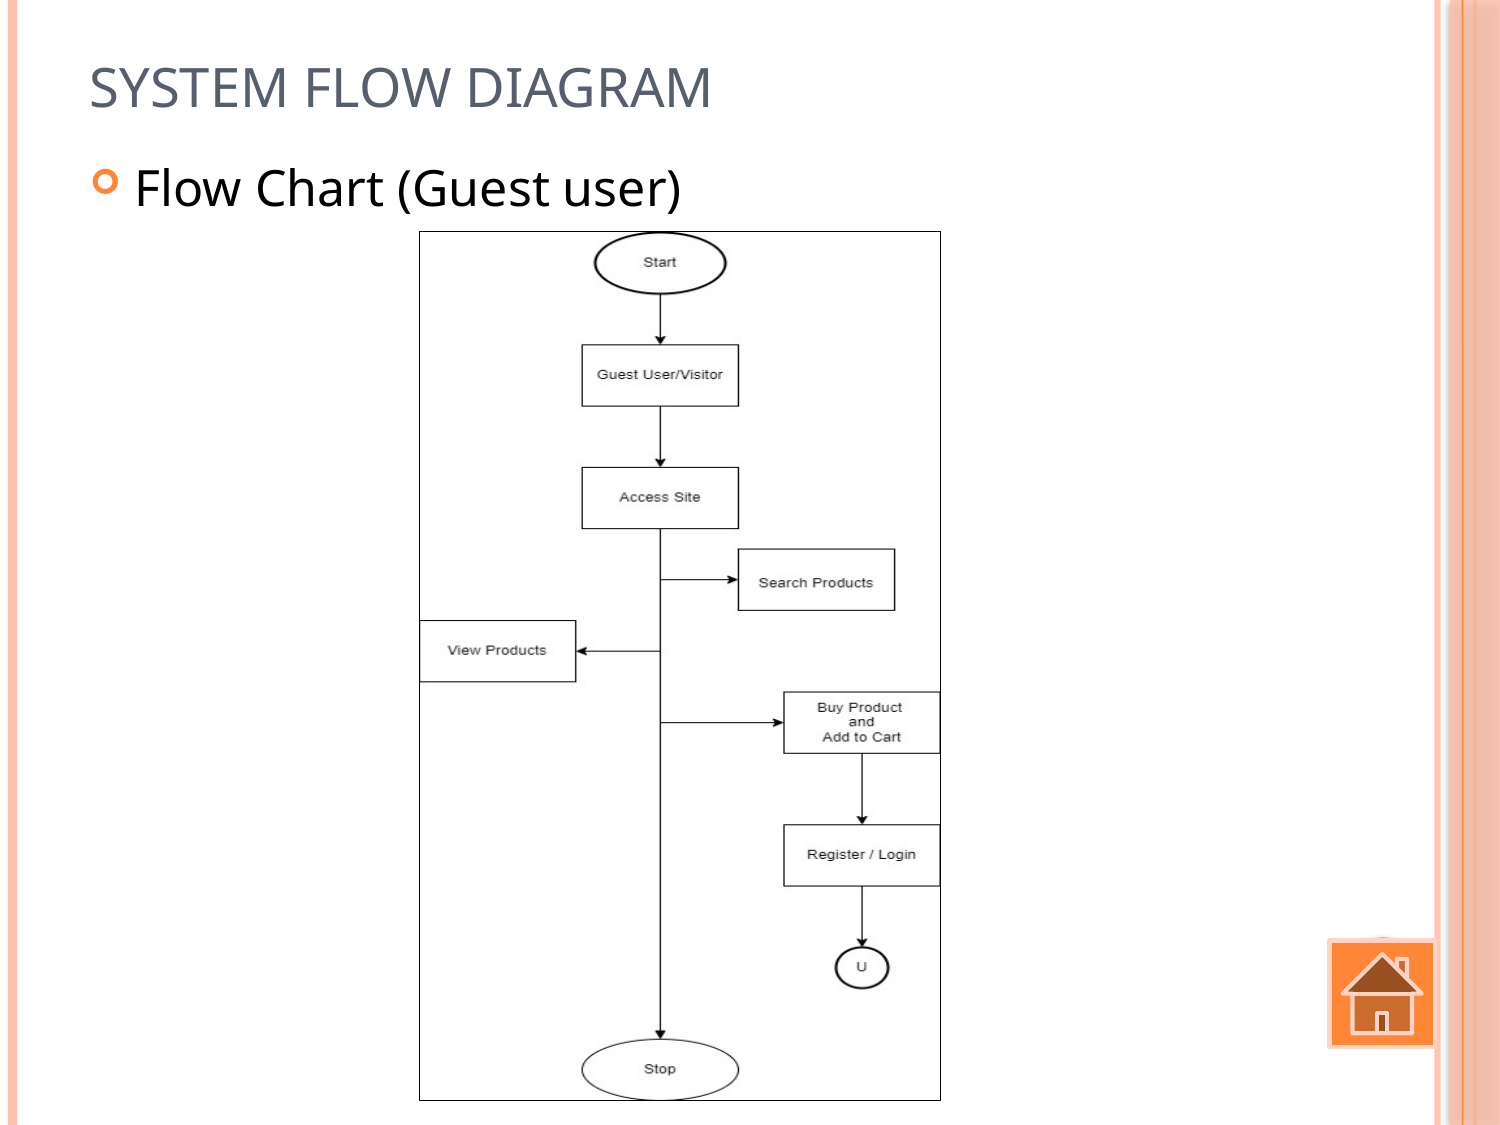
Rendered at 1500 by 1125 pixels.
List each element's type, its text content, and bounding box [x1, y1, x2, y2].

text_box [1327, 938, 1437, 1049]
list Flow Chart (Guest user) [75, 149, 1300, 1062]
title System Flow Diagram [75, 45, 1300, 126]
picture [418, 231, 941, 1101]
